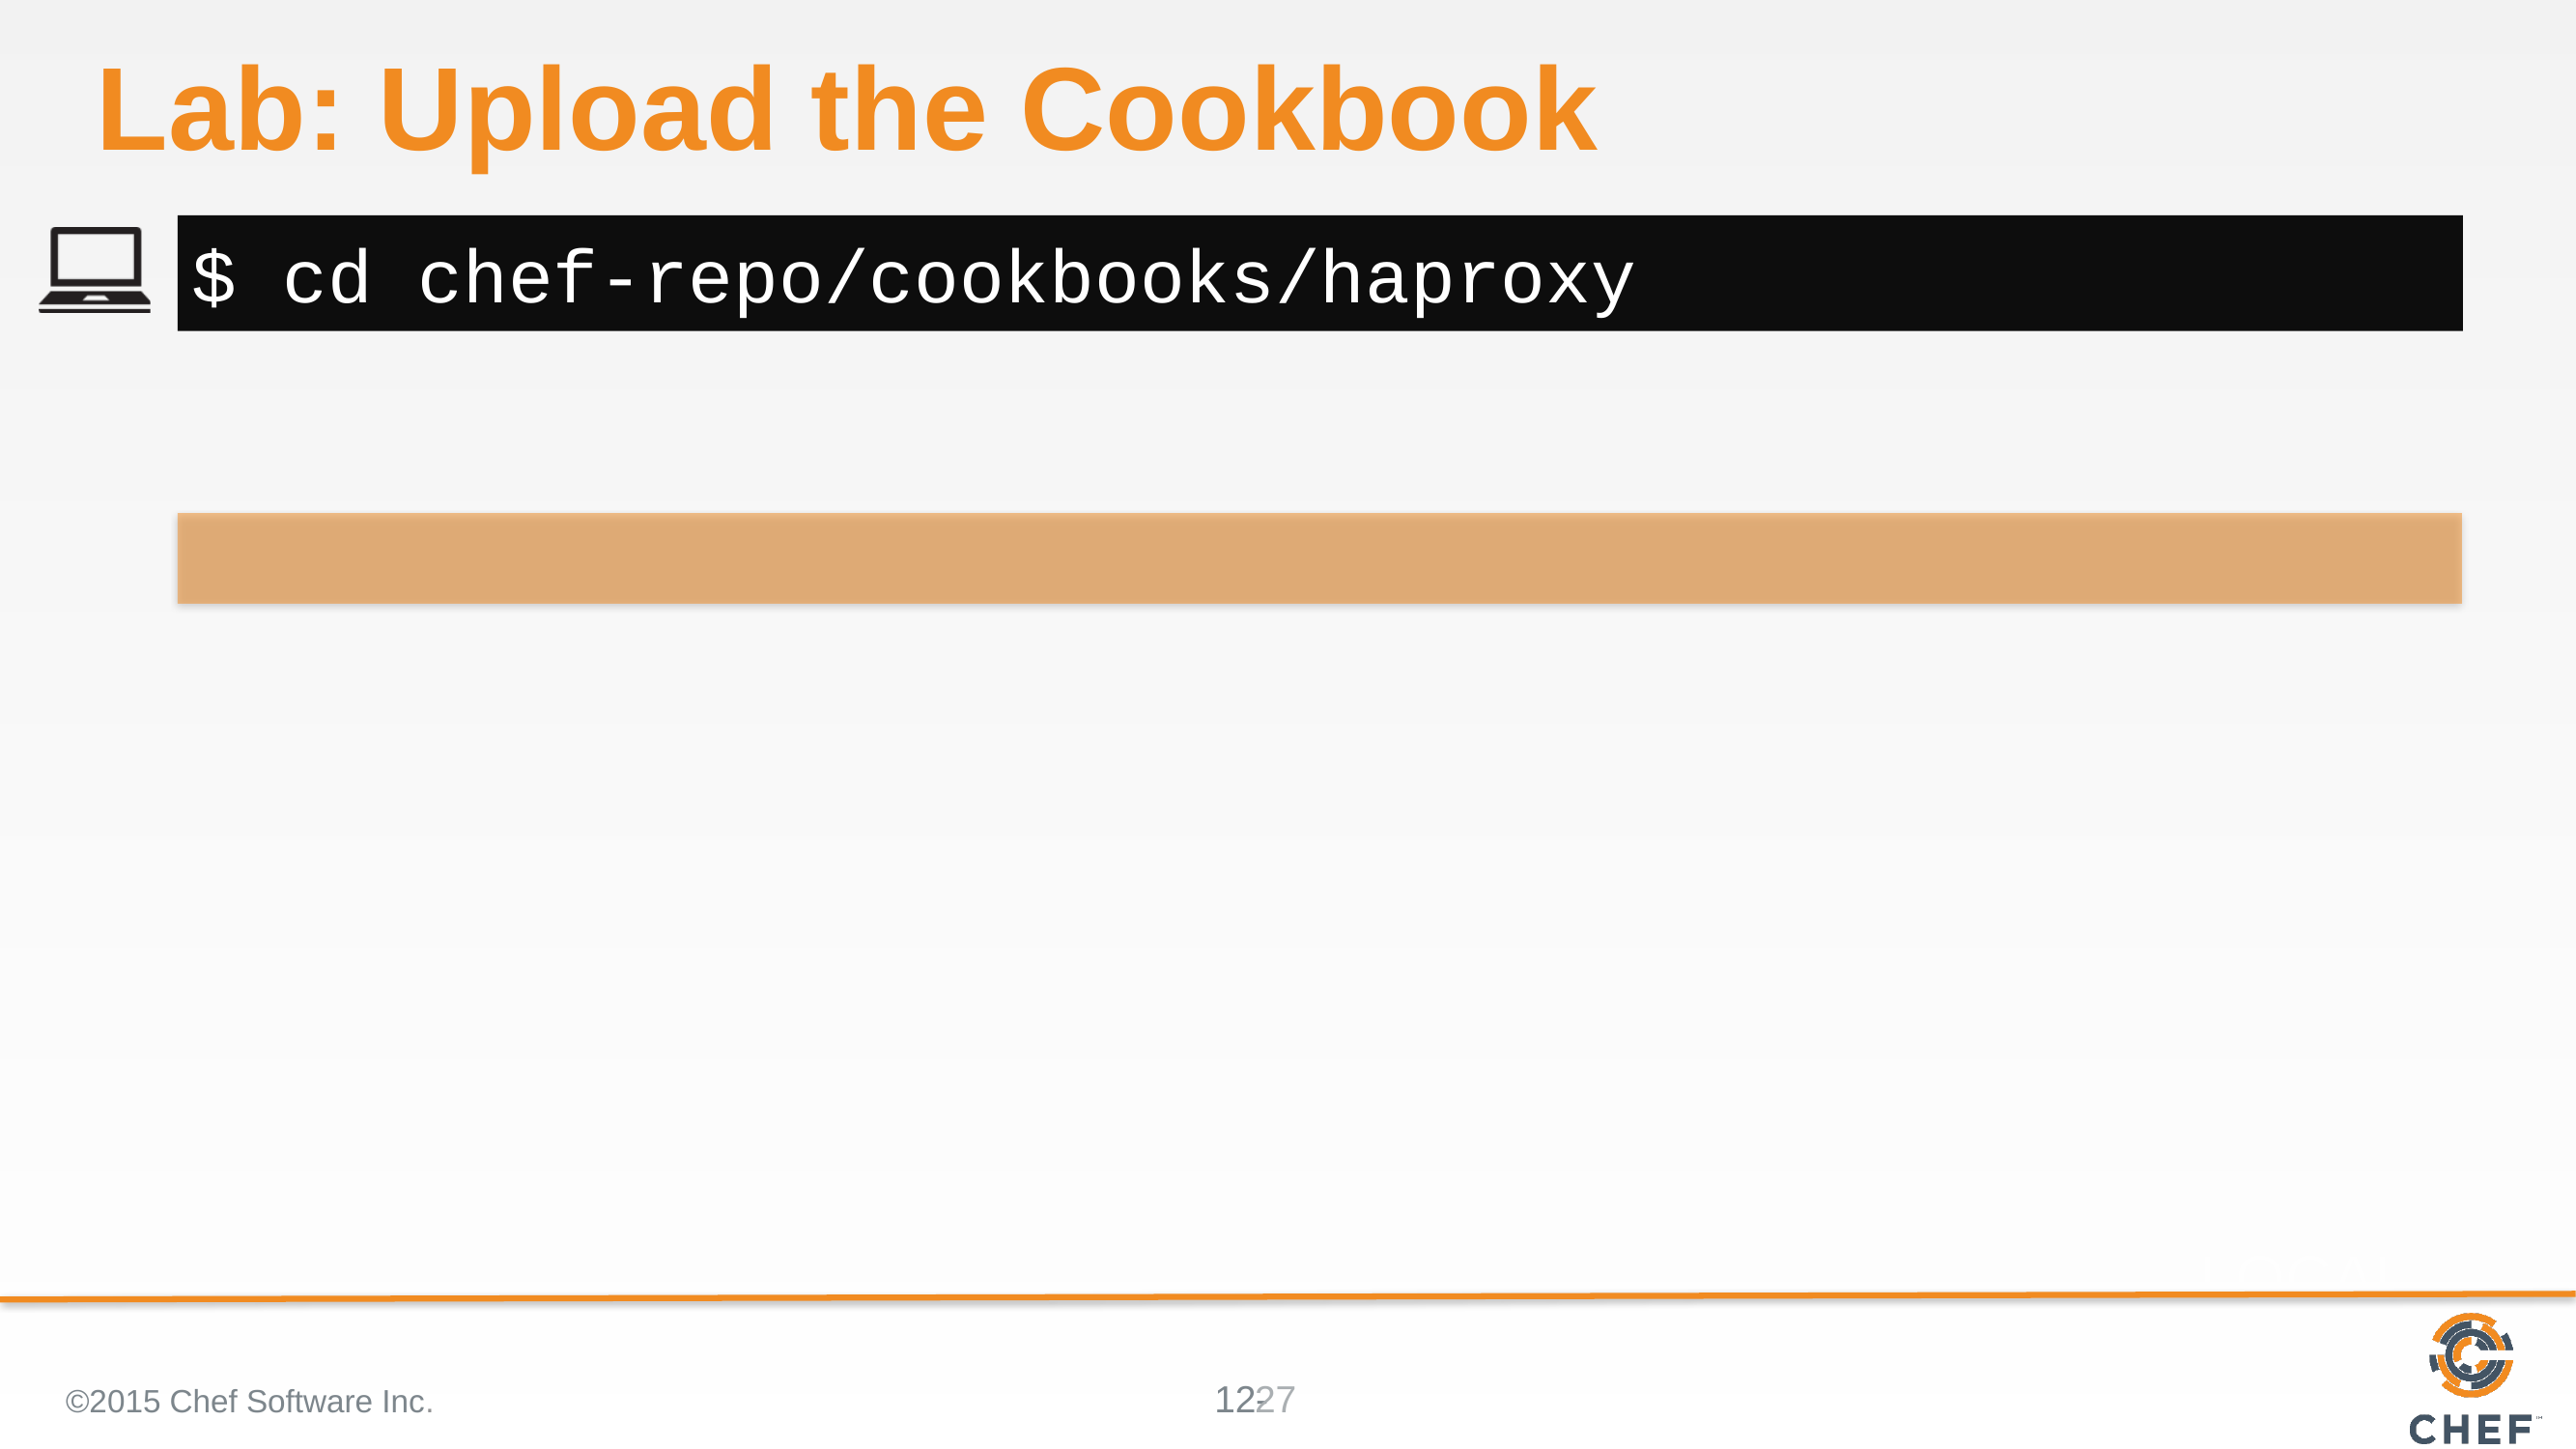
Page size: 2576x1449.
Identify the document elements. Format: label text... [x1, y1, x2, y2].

title Lab: Upload the Cookbook [96, 48, 2463, 180]
slide_number 27 [985, 1359, 1566, 1437]
picture [2399, 1297, 2550, 1449]
list $ cd chef-repo/cookbooks/haproxy [177, 214, 2463, 331]
footer ©2015 Chef Software Inc. [51, 1359, 952, 1440]
